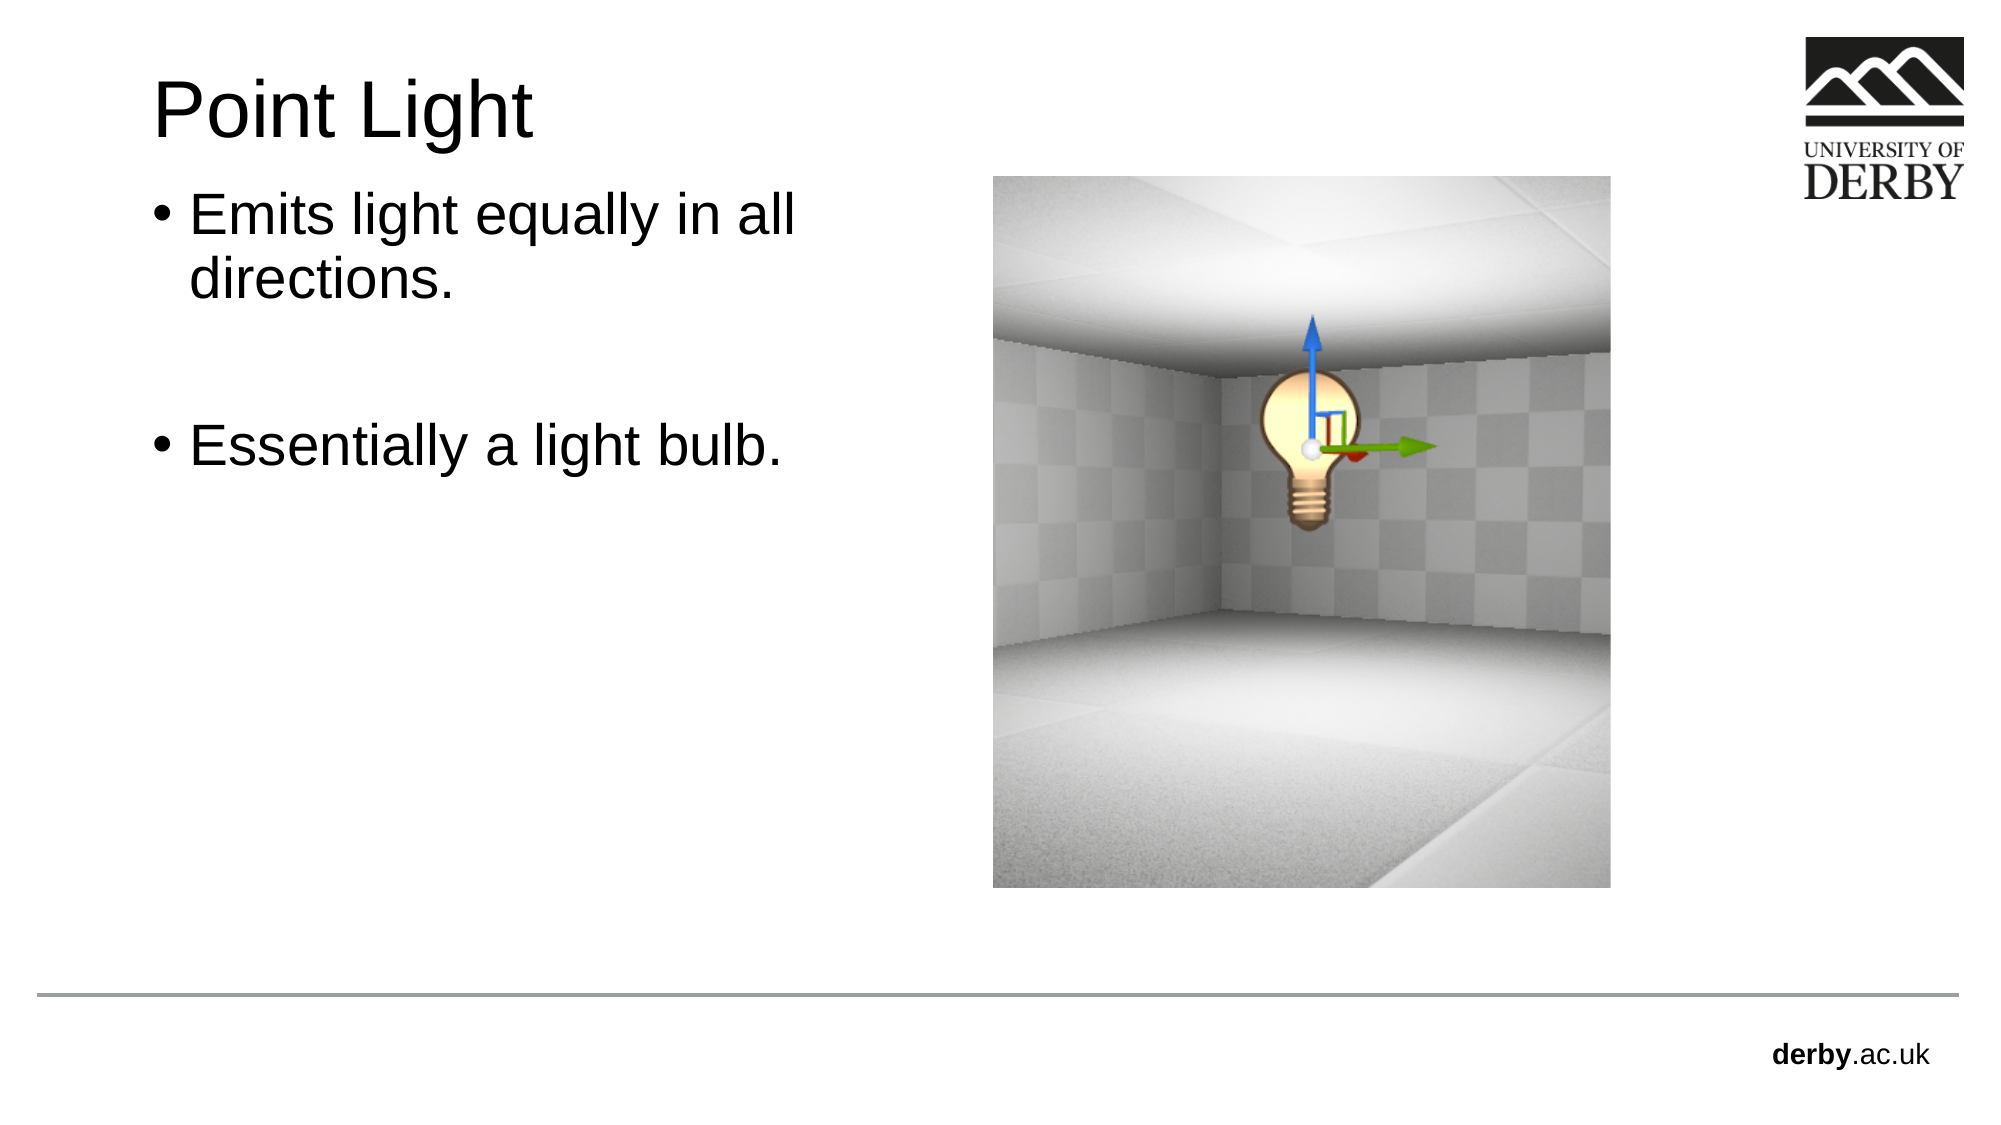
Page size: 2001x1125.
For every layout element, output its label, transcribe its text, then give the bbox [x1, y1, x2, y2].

list Emits light equally in all directions. Essentially a light bulb. [137, 177, 953, 985]
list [993, 176, 1611, 888]
title Point Light [137, 59, 1791, 163]
picture [1804, 37, 1964, 199]
